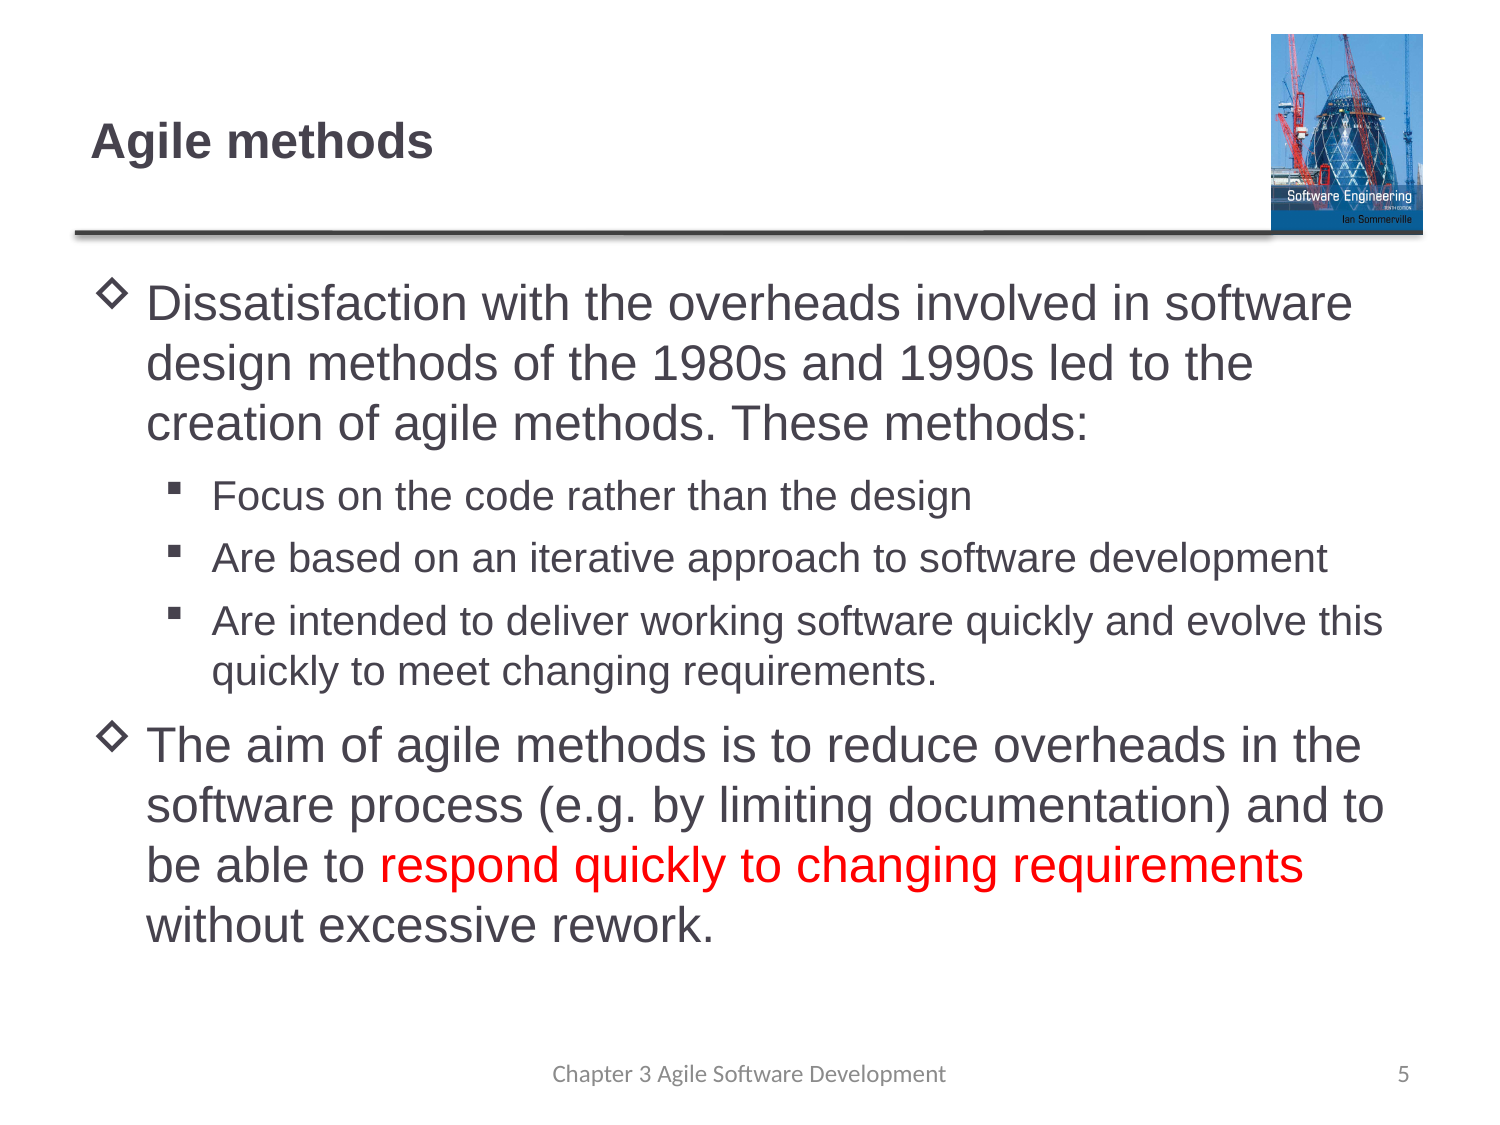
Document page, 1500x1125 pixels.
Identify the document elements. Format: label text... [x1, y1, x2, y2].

list Dissatisfaction with the overheads involved in software design methods of the 1980s and 1990s led to the creation of agile methods. These methods: Focus on the code rather than the design Are based on an iterative approach to software development Are intended to deliver working software quickly and evolve this quickly to meet changing requirements. The aim of agile methods is to reduce overheads in the software process (e.g. by limiting documentation) and to be able to respond quickly to changing requirements without excessive rework. [75, 262, 1425, 1005]
slide_number 5 [1074, 1042, 1425, 1103]
title Agile methods [74, 44, 1272, 233]
picture [1271, 34, 1423, 230]
footer Chapter 3 Agile Software Development [512, 1042, 988, 1103]
